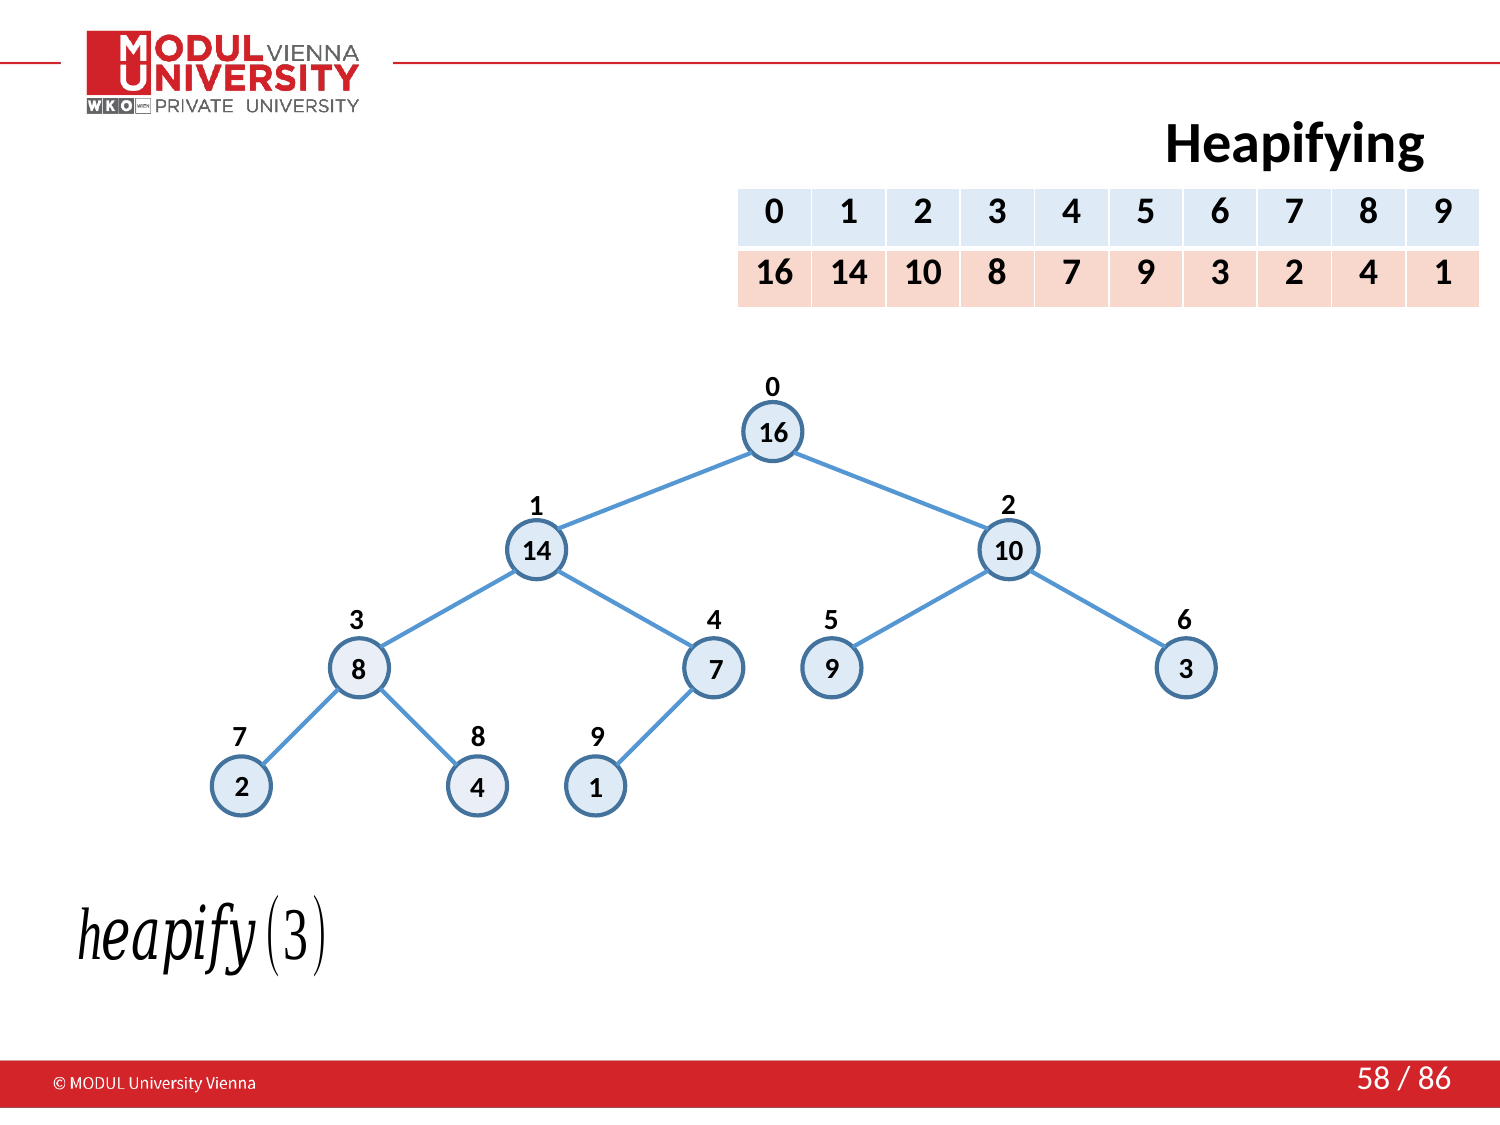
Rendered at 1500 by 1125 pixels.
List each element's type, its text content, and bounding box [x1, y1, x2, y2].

text_box 6 [1170, 593, 1207, 643]
text_box [327, 646, 336, 687]
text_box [852, 570, 989, 648]
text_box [1029, 570, 1166, 648]
text_box 1 [573, 760, 618, 811]
text_box [698, 693, 733, 700]
text_box [458, 811, 497, 818]
table_header 2 [1258, 251, 1331, 307]
text_box 7 [694, 642, 739, 693]
table_header 2 [887, 189, 959, 246]
table_header 3 [961, 189, 1034, 246]
table_header 7 [1035, 251, 1108, 307]
table_header 8 [961, 251, 1034, 307]
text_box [380, 570, 516, 648]
table_header 10 [887, 251, 959, 307]
text_box 9 [809, 643, 855, 692]
table_header 3 [1184, 251, 1256, 307]
text_box [445, 774, 455, 809]
text_box [739, 648, 746, 687]
text_box [992, 575, 1024, 582]
table_header 14 [812, 251, 885, 307]
text_box 2 [993, 477, 1031, 528]
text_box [557, 452, 753, 530]
text_box [1165, 692, 1207, 700]
text_box [855, 656, 864, 690]
text_box [343, 693, 375, 700]
text_box 9 [575, 710, 611, 760]
text_box [800, 646, 809, 690]
picture [0, 0, 1500, 1125]
table_header 6 [1184, 189, 1256, 246]
text_box 2 [219, 760, 265, 810]
text_box 5 [808, 593, 847, 643]
text_box [520, 575, 552, 582]
table_header 7 [1258, 189, 1331, 246]
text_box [380, 688, 457, 766]
text_box 8 [336, 643, 381, 693]
text_box 10 [978, 524, 1039, 575]
text_box [811, 692, 853, 700]
table_header 0 [738, 189, 811, 246]
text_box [616, 688, 694, 766]
text_box [564, 763, 573, 808]
text_box [576, 811, 615, 818]
table_header 16 [738, 251, 811, 307]
text_box [209, 763, 219, 809]
text_box 3 [334, 593, 375, 643]
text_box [557, 570, 694, 648]
text_box 4 [698, 593, 737, 643]
table_header 4 [1035, 189, 1108, 246]
text_box 7 [217, 710, 256, 760]
text_box [1154, 656, 1163, 690]
text_box 3 [1163, 641, 1209, 692]
title Heapifying [75, 44, 1425, 233]
text_box [265, 774, 273, 807]
text_box [618, 774, 628, 809]
text_box [1209, 645, 1218, 690]
text_box 1 [513, 478, 552, 529]
table_header 1 [1407, 251, 1479, 307]
text_box [220, 810, 262, 818]
text_box 16 [743, 406, 804, 457]
table_header 4 [1332, 251, 1405, 307]
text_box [261, 688, 339, 766]
text_box 0 [750, 359, 796, 410]
table_header 1 [812, 189, 885, 246]
table_header 8 [1332, 189, 1405, 246]
text_box 8 [462, 710, 501, 760]
text_box [682, 655, 694, 688]
text_box [381, 656, 392, 687]
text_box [793, 452, 989, 530]
text_box 14 [506, 524, 567, 575]
table_header 5 [1110, 189, 1182, 246]
text_box 4 [455, 760, 500, 811]
table_header 9 [1407, 189, 1479, 246]
text_box [756, 457, 788, 464]
text_box [500, 763, 510, 809]
table_header 9 [1110, 251, 1182, 307]
